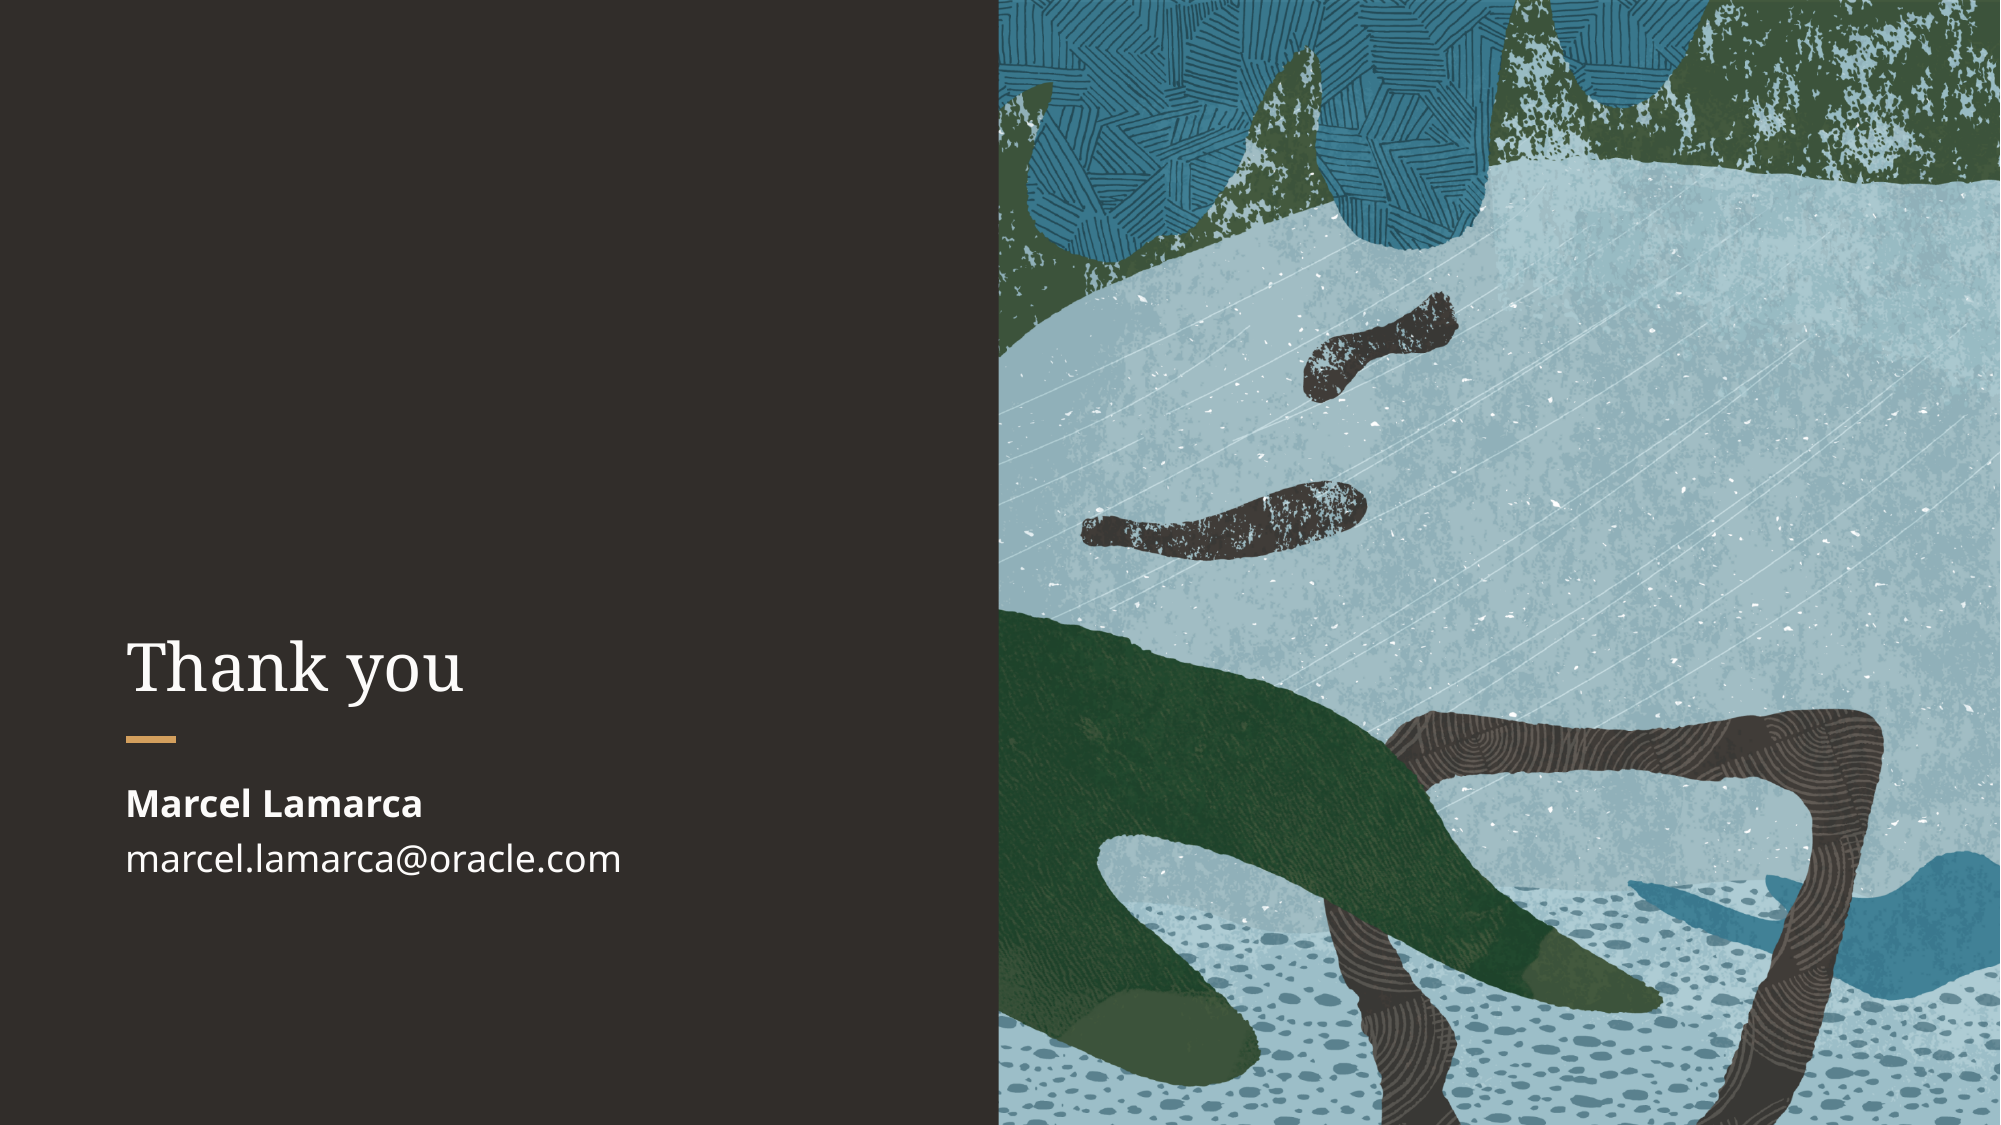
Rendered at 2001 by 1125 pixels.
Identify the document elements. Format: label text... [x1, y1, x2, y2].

list Marcel Lamarca [125, 783, 950, 827]
title Thank you [126, 571, 952, 707]
picture [998, 0, 2000, 1125]
list marcel.lamarca@oracle.com [125, 838, 950, 986]
